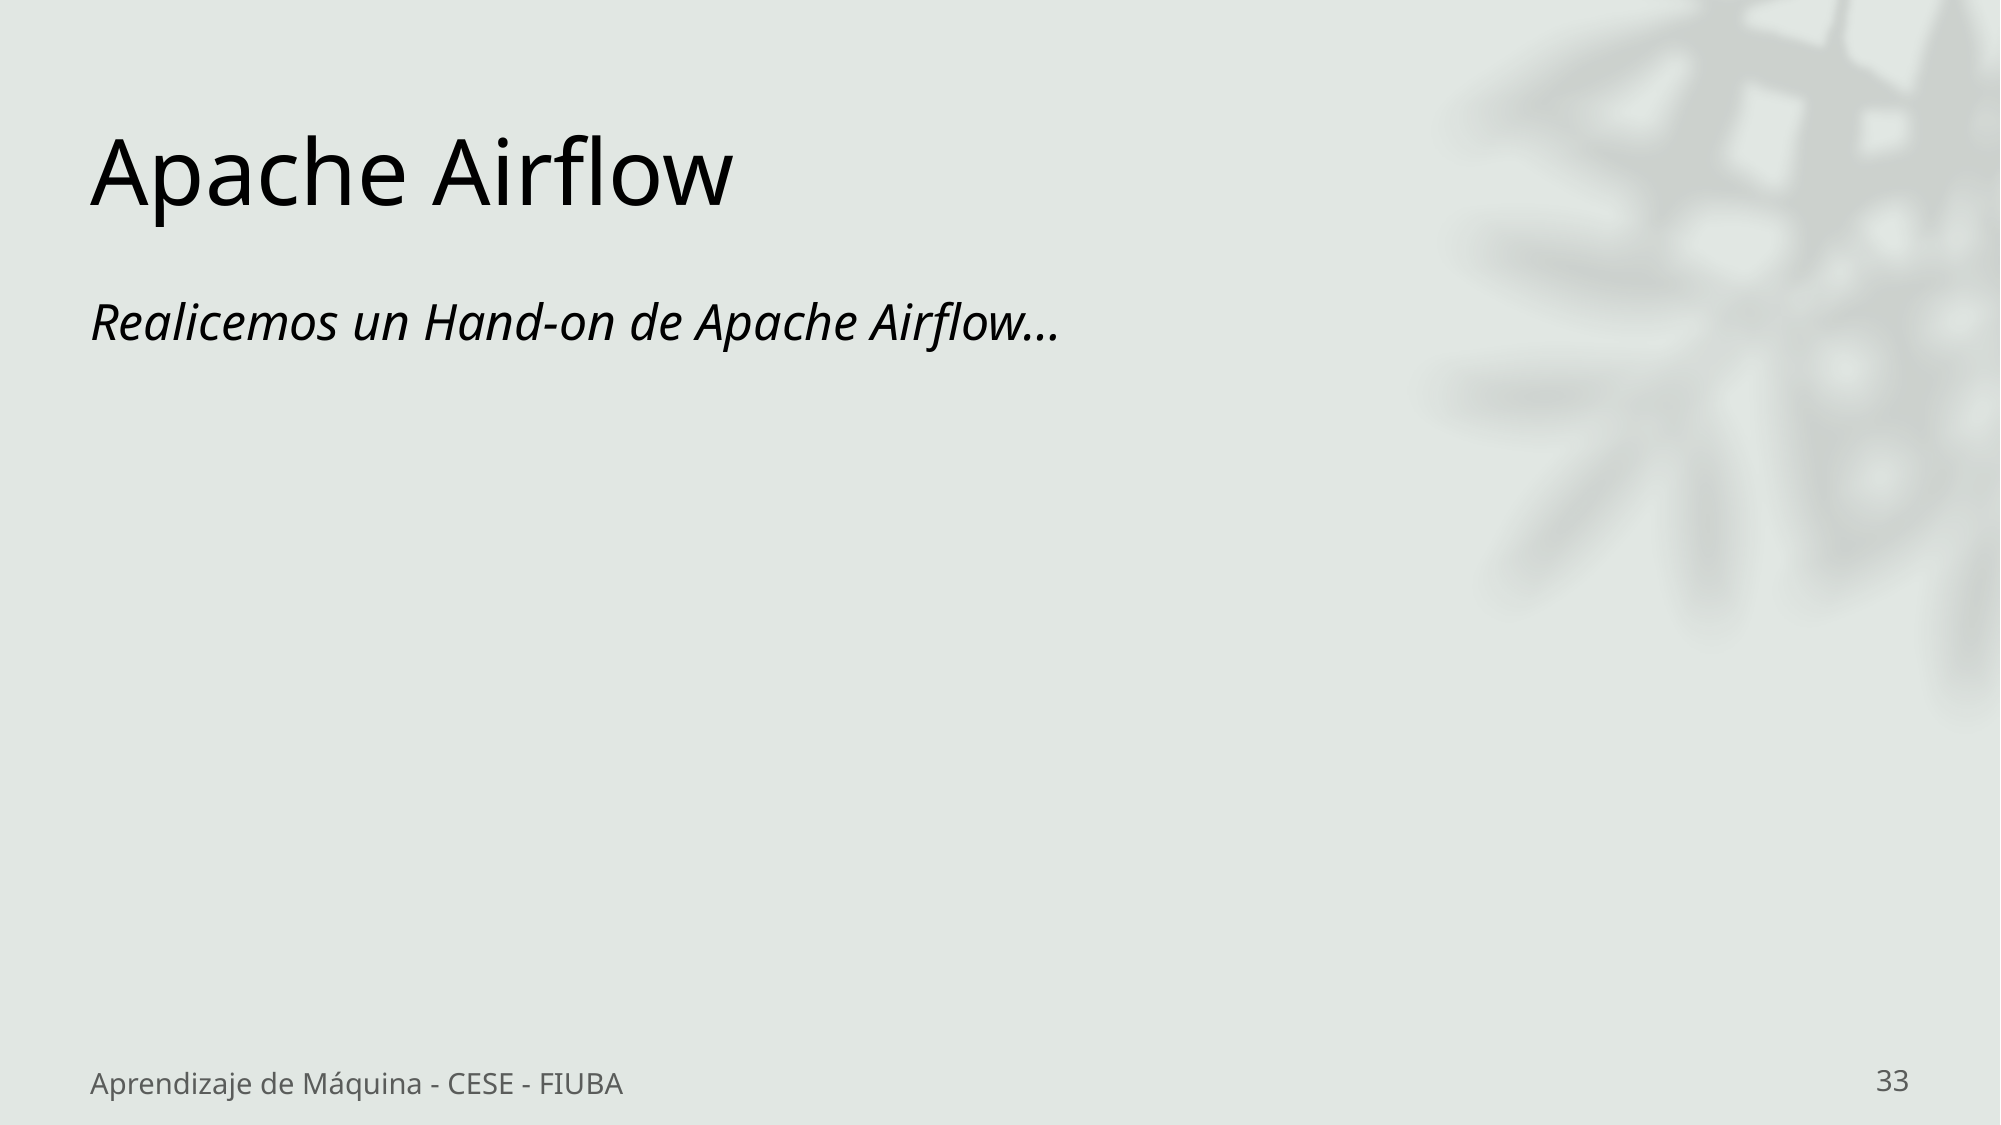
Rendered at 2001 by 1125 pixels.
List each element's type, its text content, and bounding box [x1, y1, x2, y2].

list Realicemos un Hand-on de Apache Airflow… [75, 277, 1863, 1009]
footer Aprendizaje de Máquina - CESE - FIUBA [75, 1052, 751, 1113]
slide_number 33 [1474, 1052, 1925, 1113]
title Apache Airflow [75, 60, 1863, 277]
